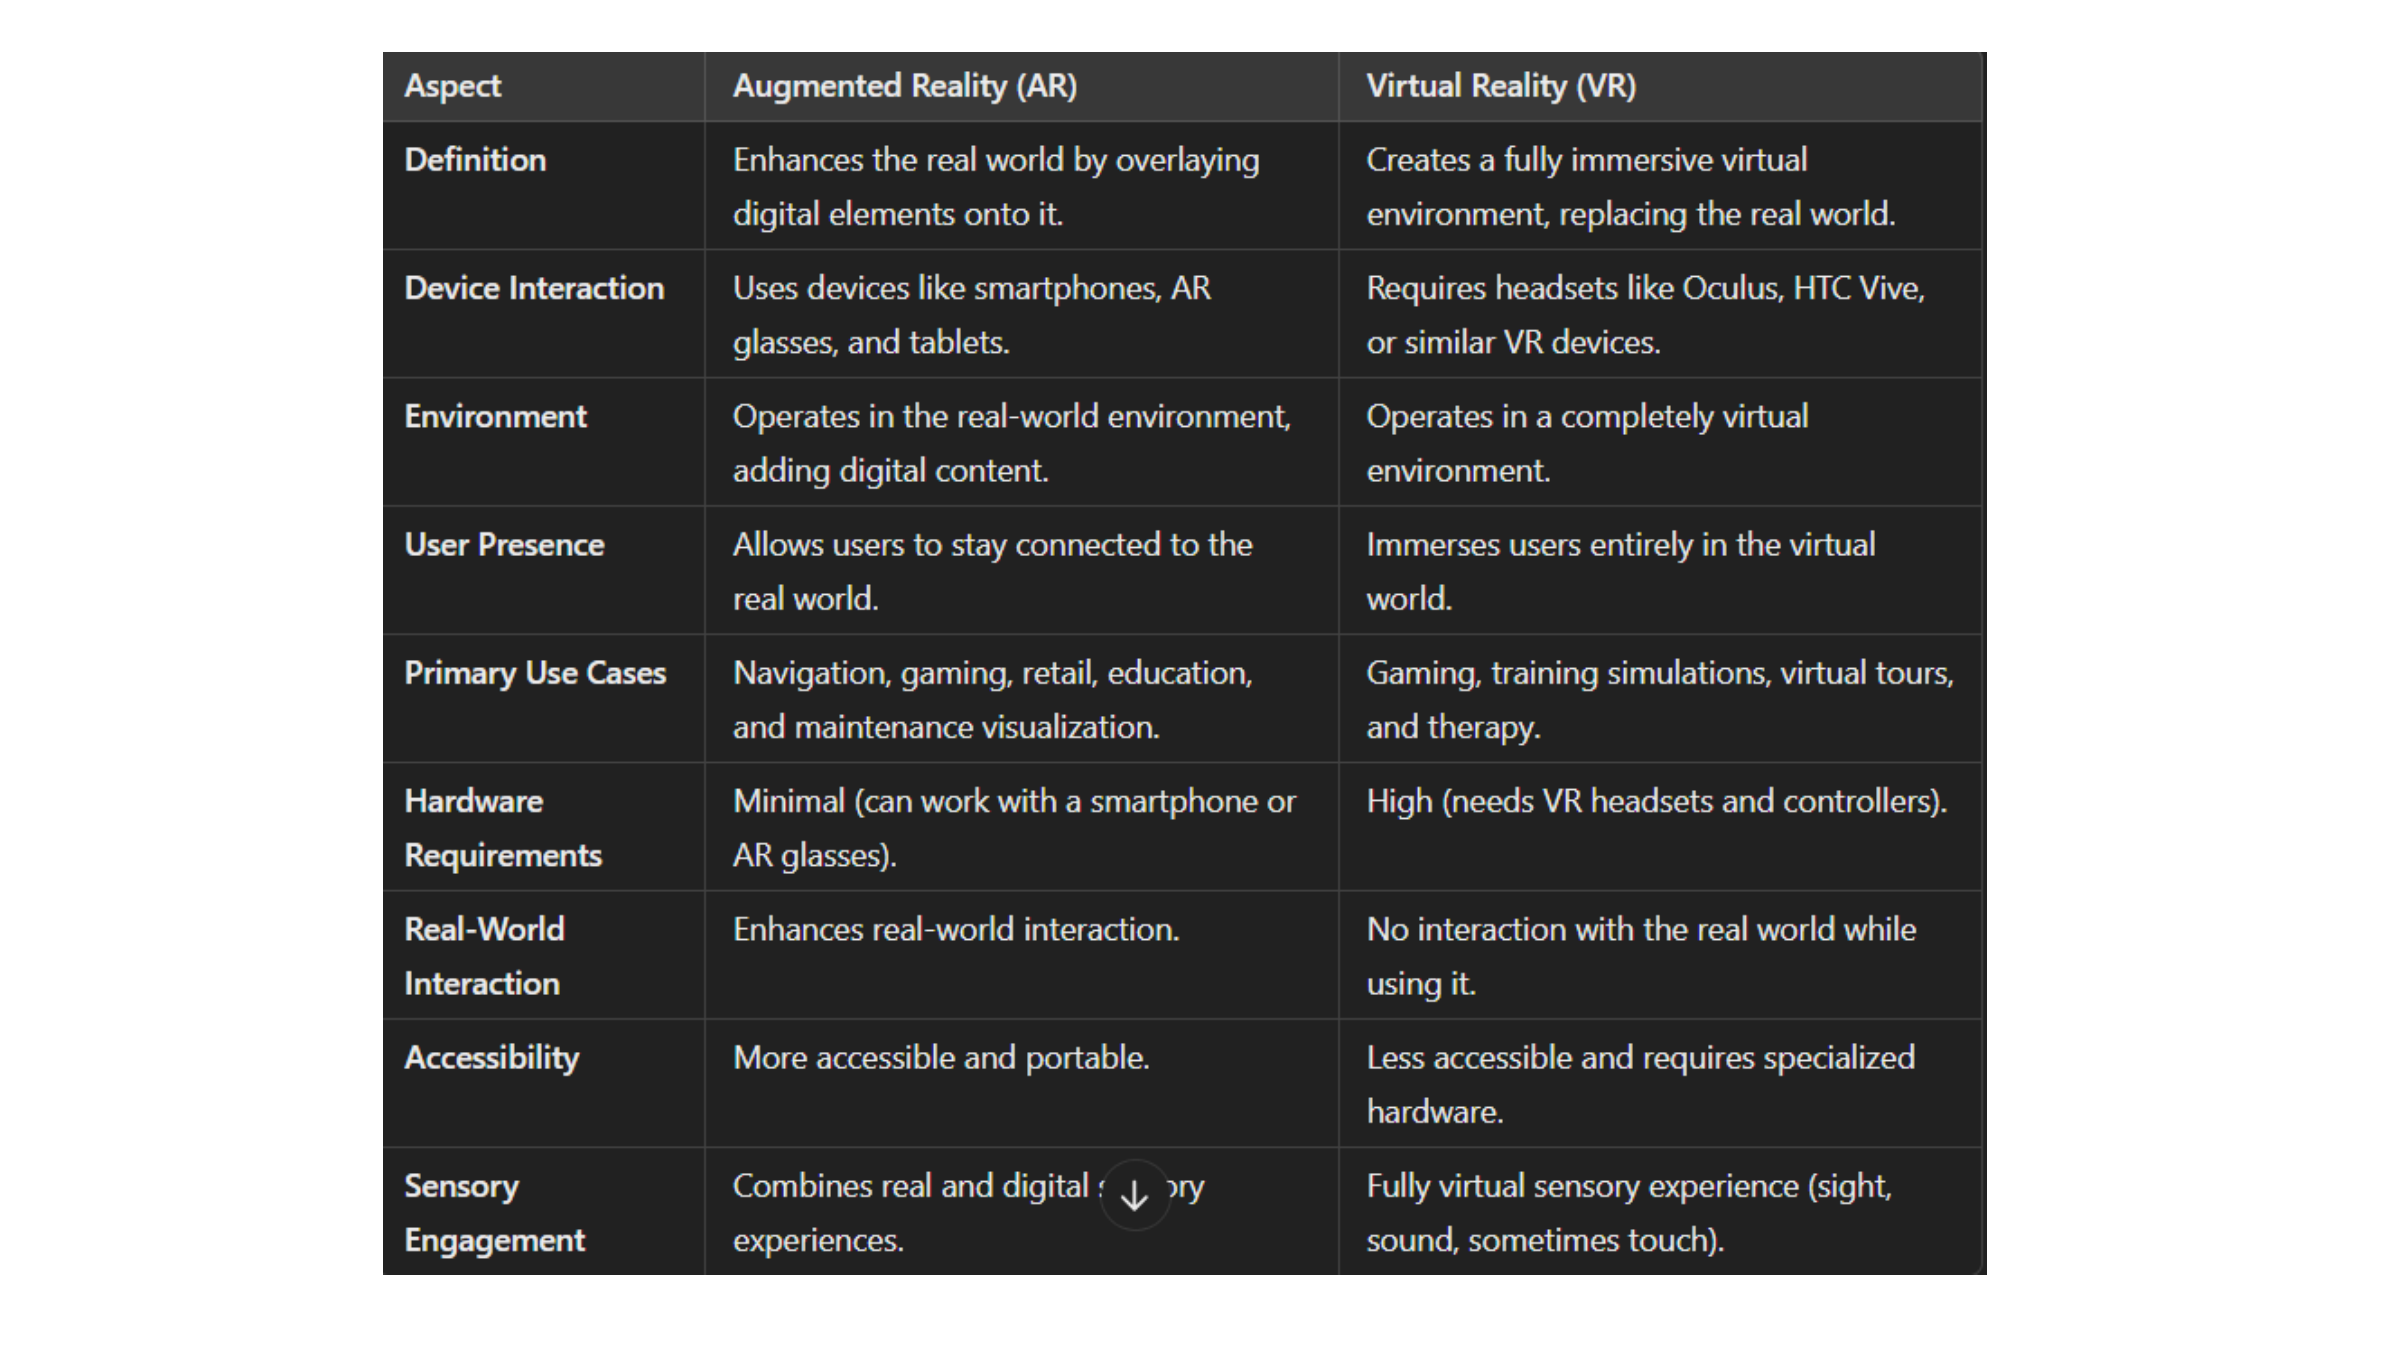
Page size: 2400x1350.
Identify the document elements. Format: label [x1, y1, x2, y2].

picture [383, 52, 1987, 1275]
